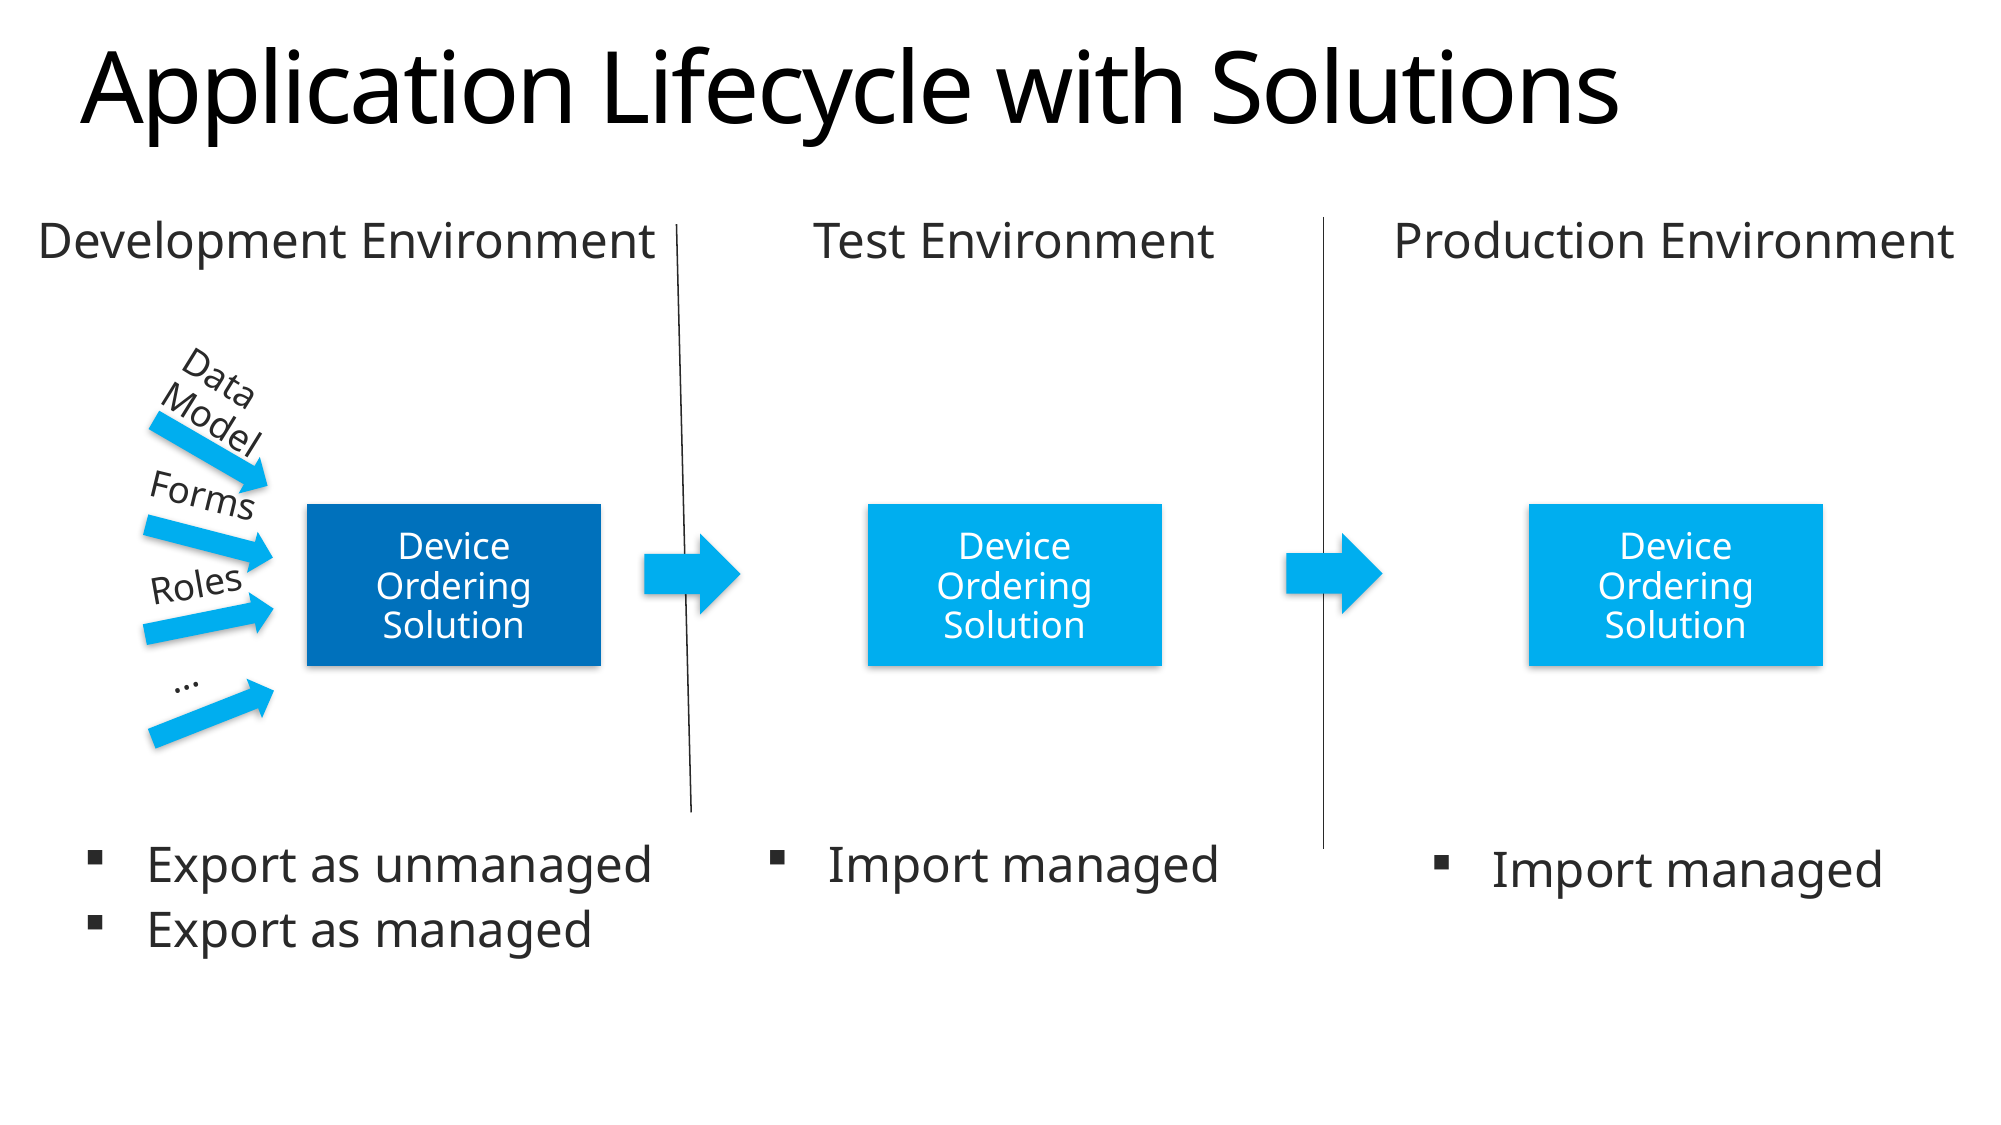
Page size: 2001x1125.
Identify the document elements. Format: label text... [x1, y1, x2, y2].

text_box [676, 223, 692, 813]
text_box Export as unmanaged Export as managed [54, 816, 684, 983]
text_box Production Environment [1364, 192, 1985, 293]
text_box Development Environment [8, 192, 686, 293]
text_box … [129, 568, 406, 730]
text_box Import managed [736, 816, 1264, 917]
text_box [1285, 552, 1319, 595]
text_box Device Ordering Solution [867, 503, 1162, 667]
text_box Device Ordering Solution [1528, 503, 1824, 667]
text_box Import managed [1400, 821, 1928, 922]
text_box Roles [114, 513, 390, 639]
text_box [142, 525, 214, 547]
text_box Device Ordering Solution [308, 503, 602, 667]
text_box Data Model [116, 306, 347, 480]
text_box [144, 624, 215, 646]
text_box [696, 532, 742, 616]
title Application Lifecycle with Solutions [80, 37, 1934, 147]
text_box [1327, 532, 1384, 615]
text_box [147, 690, 275, 750]
text_box [643, 552, 671, 595]
text_box Test Environment [784, 192, 1245, 293]
text_box Forms [112, 438, 318, 542]
